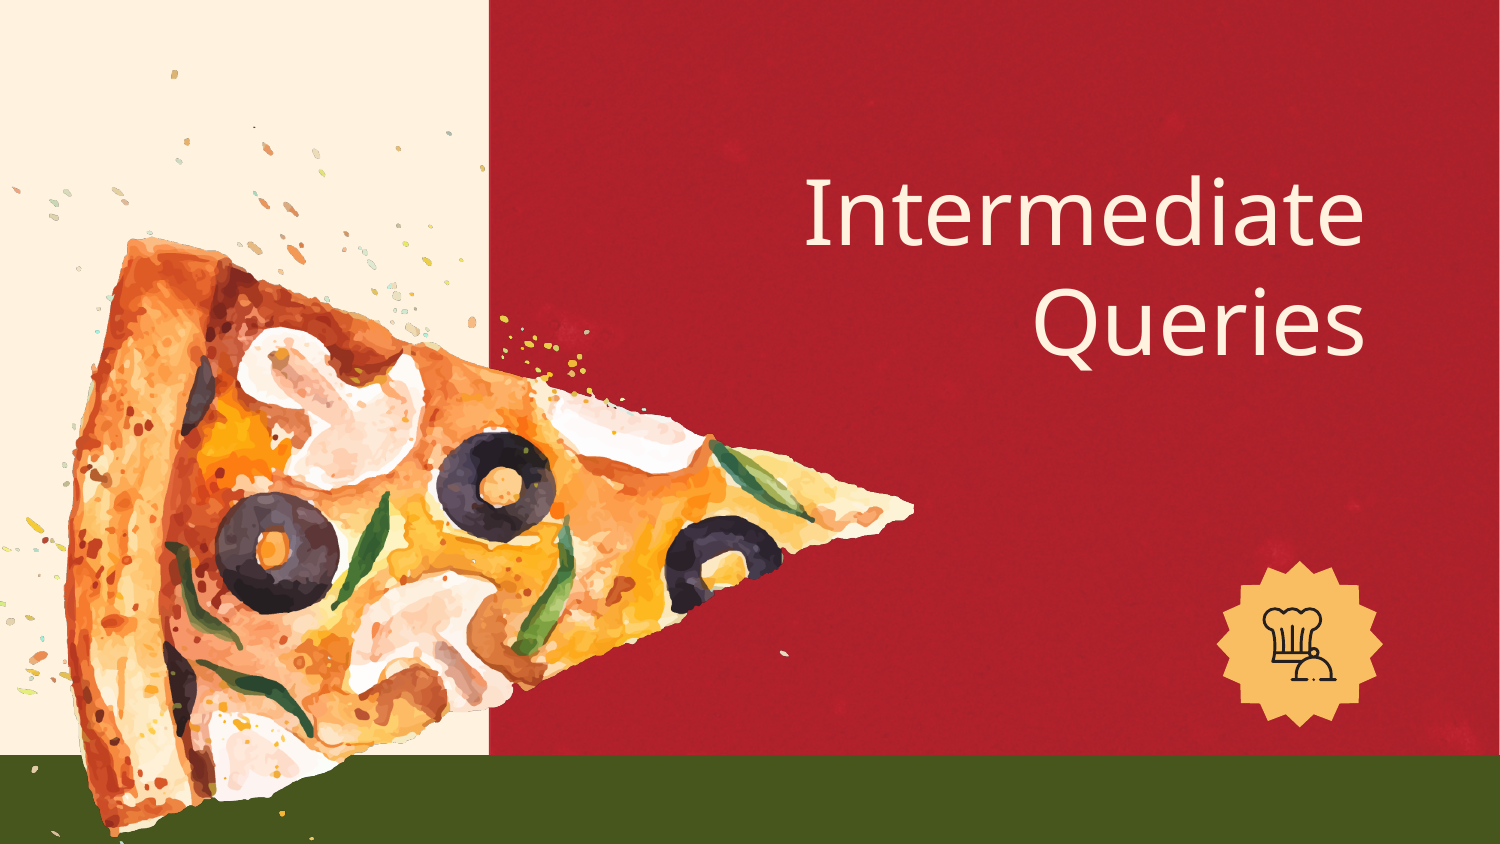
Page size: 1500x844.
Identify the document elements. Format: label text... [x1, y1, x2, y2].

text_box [1262, 607, 1338, 682]
title Intermediate Queries [914, 88, 1383, 439]
picture [0, 30, 914, 844]
text_box [1216, 560, 1384, 728]
